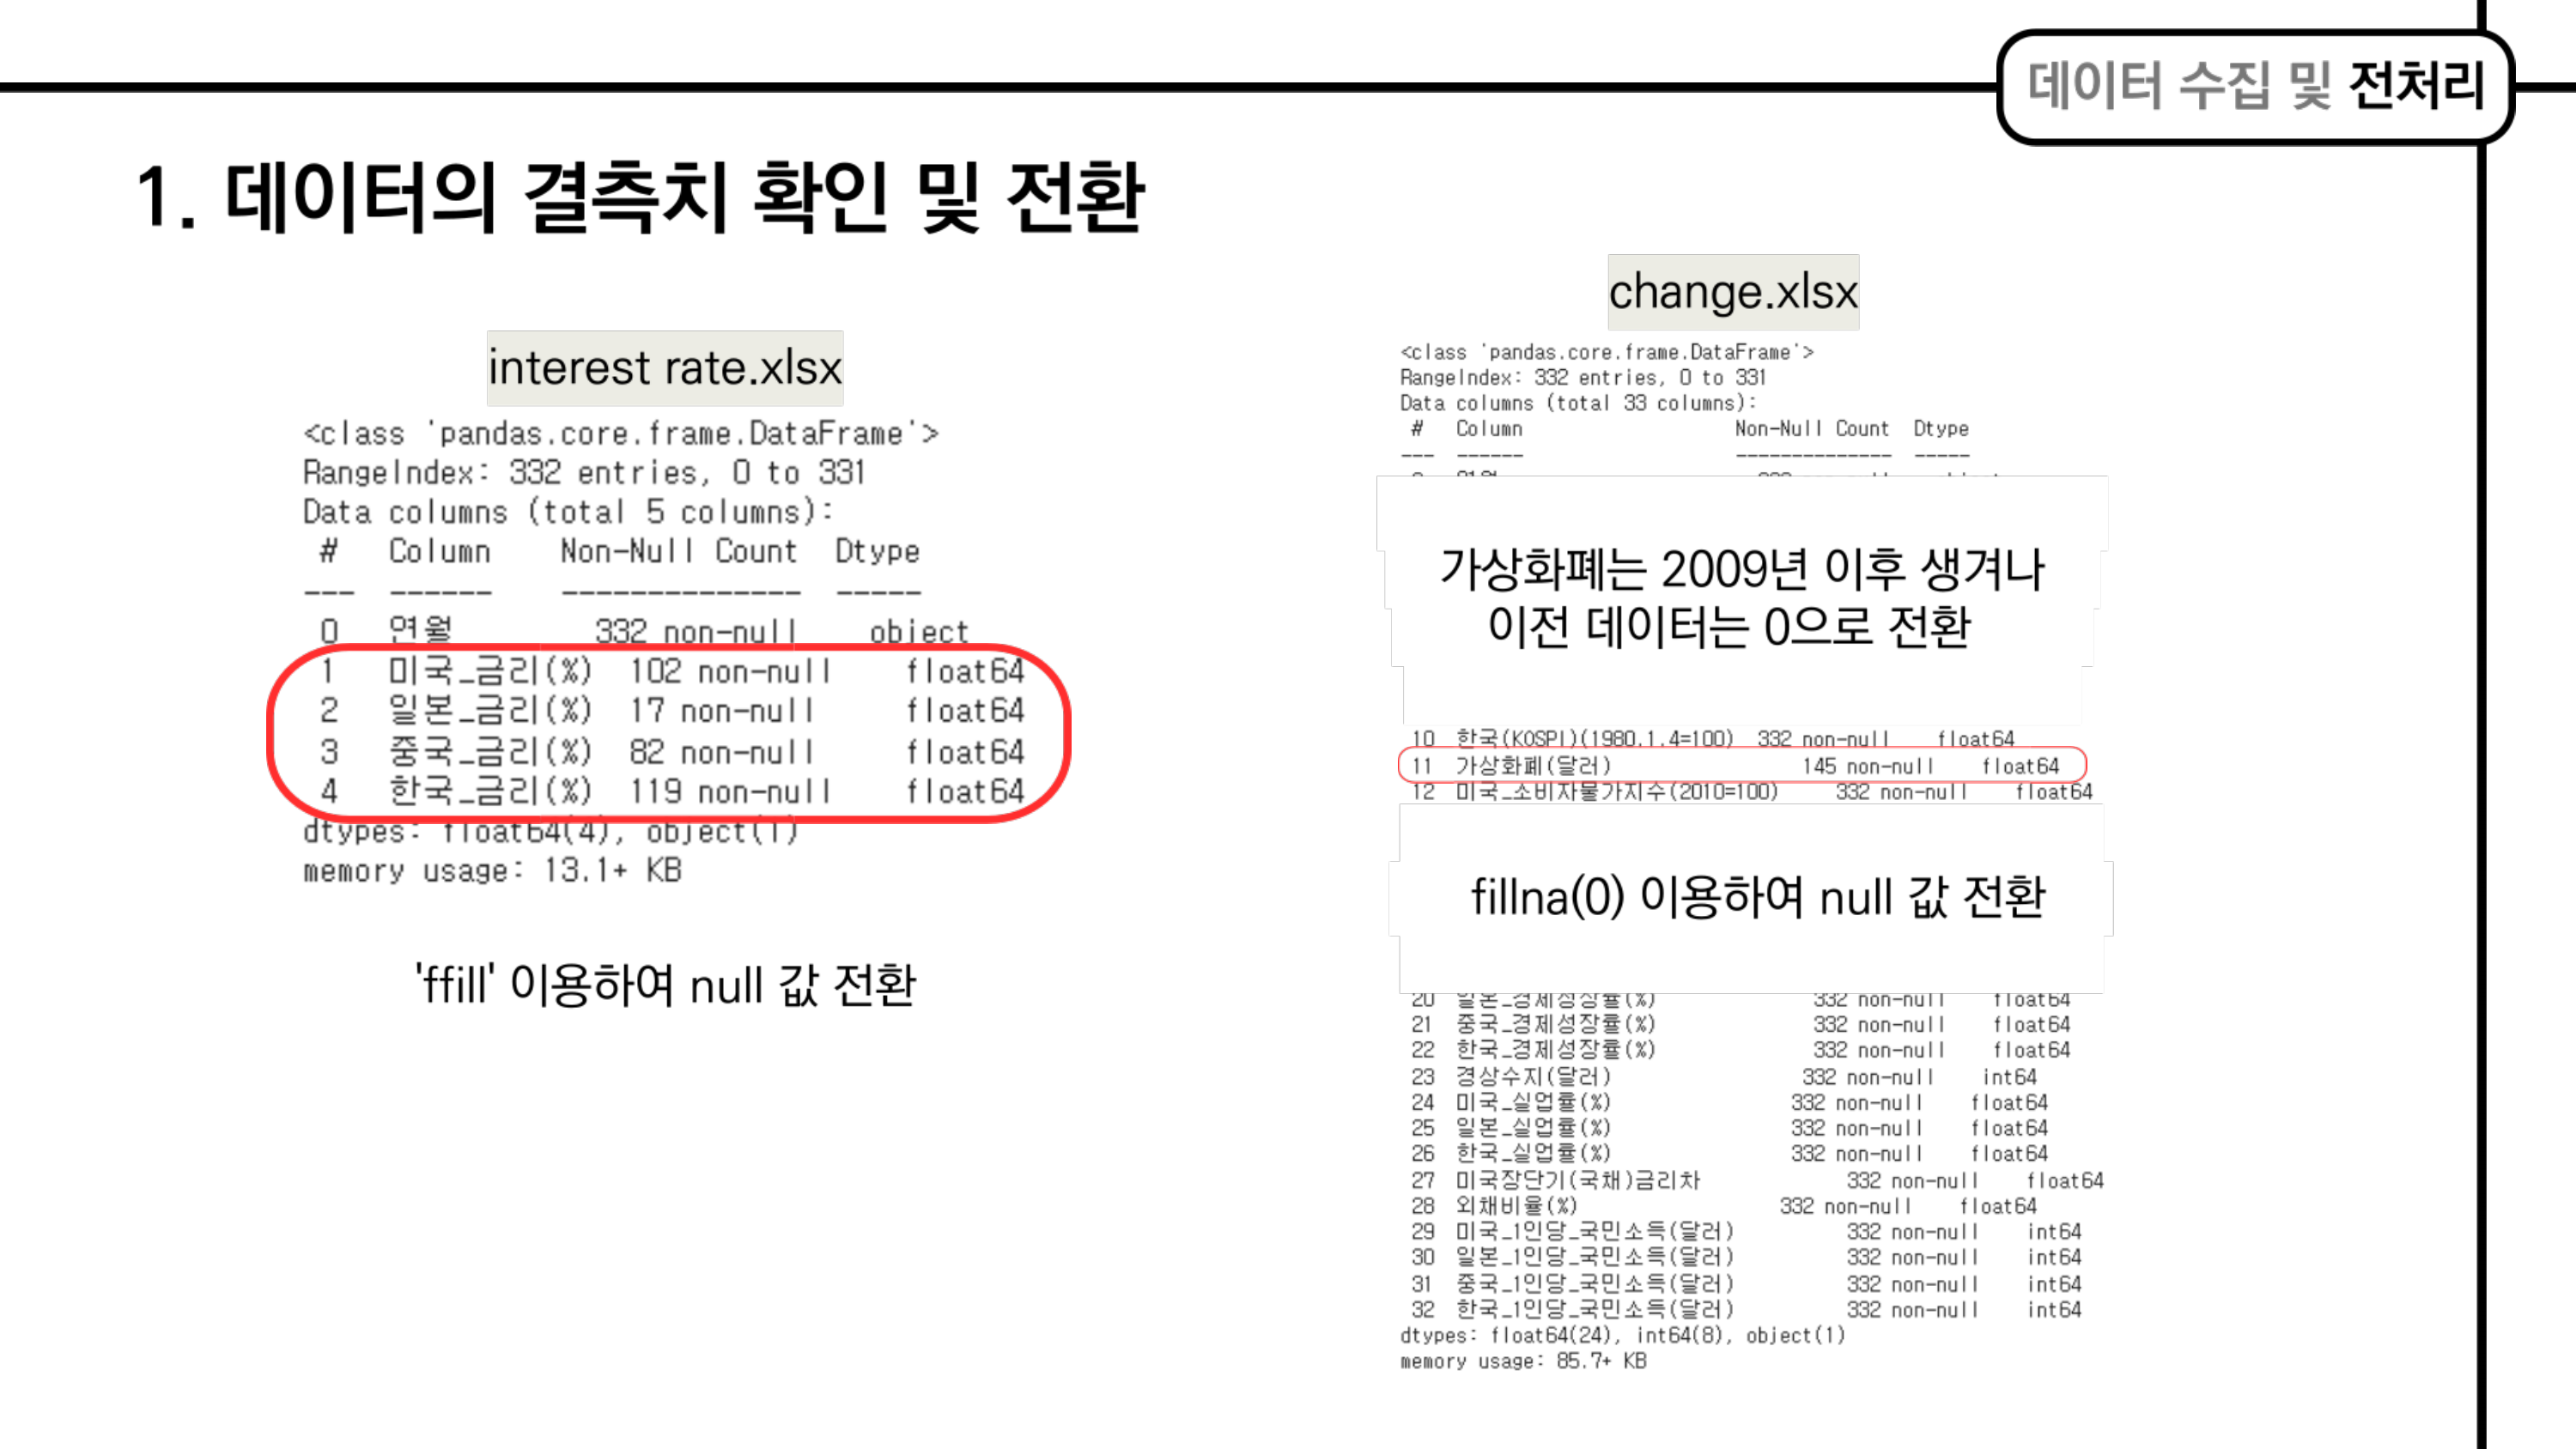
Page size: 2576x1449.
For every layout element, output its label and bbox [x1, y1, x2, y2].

text_box [1389, 336, 2116, 468]
picture [443, 324, 866, 410]
picture [298, 943, 939, 1052]
picture [2477, 739, 2486, 1449]
text_box [0, 82, 1992, 93]
picture [2477, 0, 2486, 28]
picture [1360, 469, 2130, 751]
picture [1370, 797, 2136, 1021]
picture [120, 127, 1181, 308]
text_box [2520, 82, 2576, 93]
text_box [266, 410, 1072, 903]
text_box [2134, 729, 2576, 739]
picture [2008, 38, 2511, 729]
picture [1512, 248, 1882, 336]
text_box [1389, 758, 2116, 796]
text_box [1996, 28, 2516, 148]
text_box [1389, 1027, 2116, 1381]
